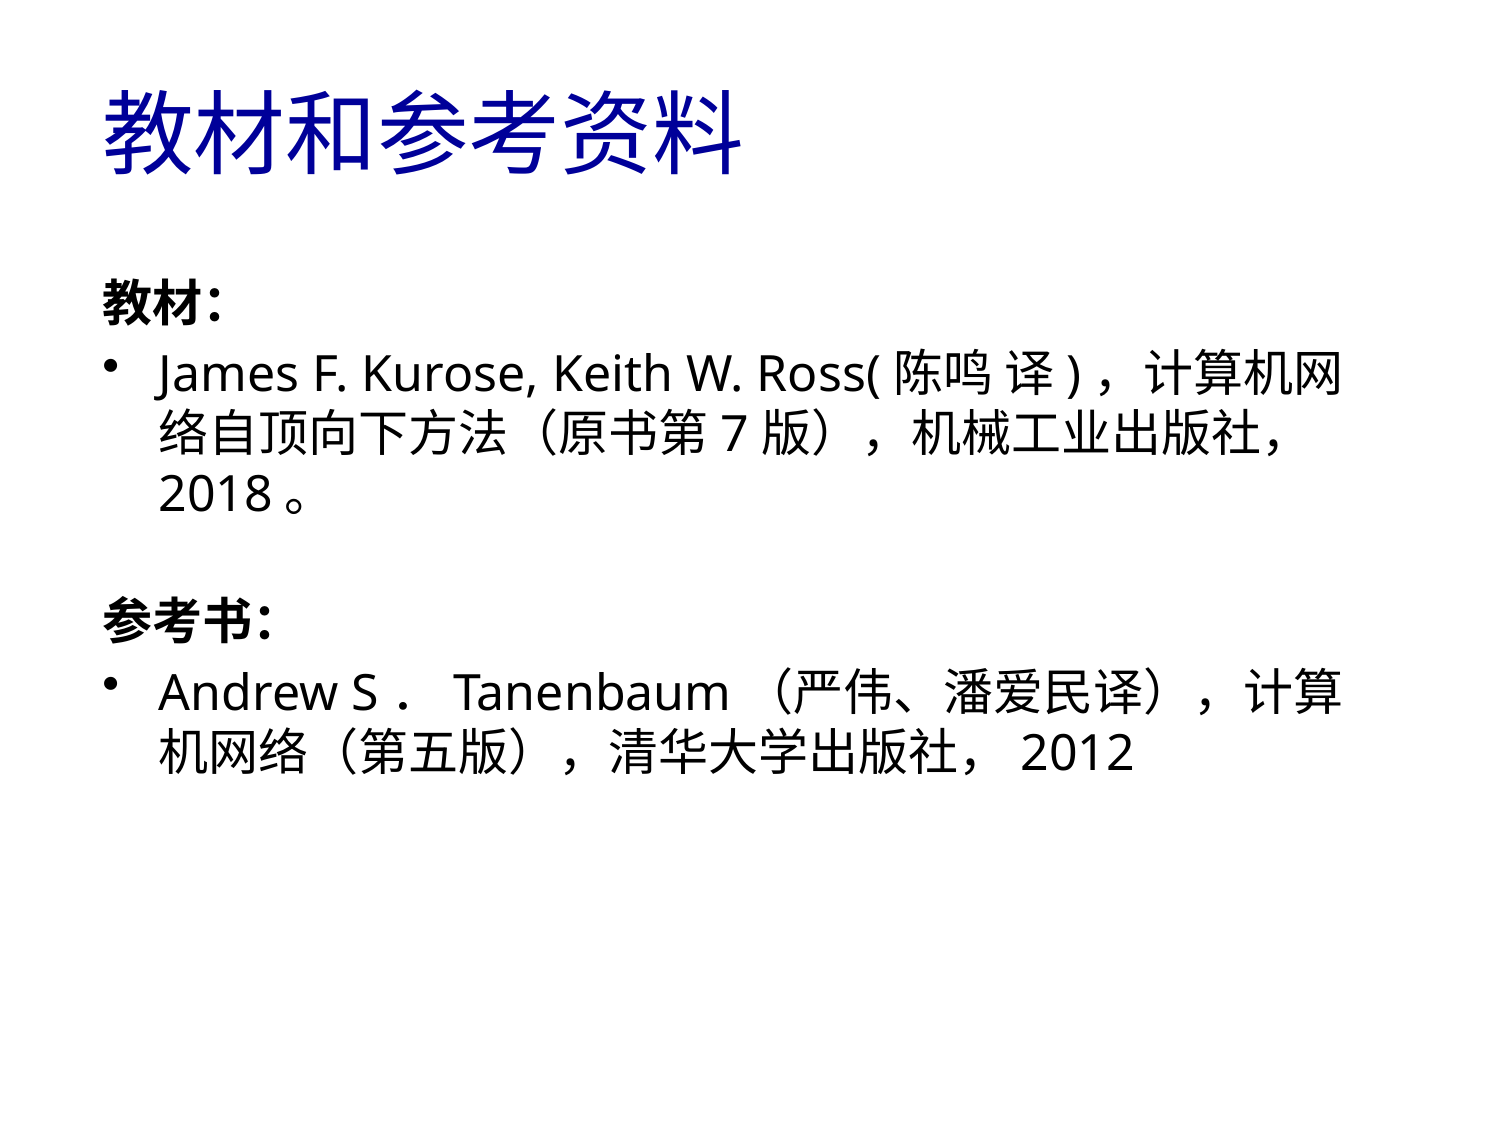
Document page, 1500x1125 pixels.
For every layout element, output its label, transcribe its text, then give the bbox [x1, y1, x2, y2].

list 教材： James F. Kurose, Keith W. Ross(陈鸣 译)，计算机网络自顶向下方法（原书第7版），机械工业出版社，2018。 参考书： Andrew S．Tanenbaum（严伟、潘爱民译），计算机网络（第五版），清华大学出版社，2012 [87, 264, 1363, 1028]
title 教材和参考资料 [87, 37, 1363, 226]
